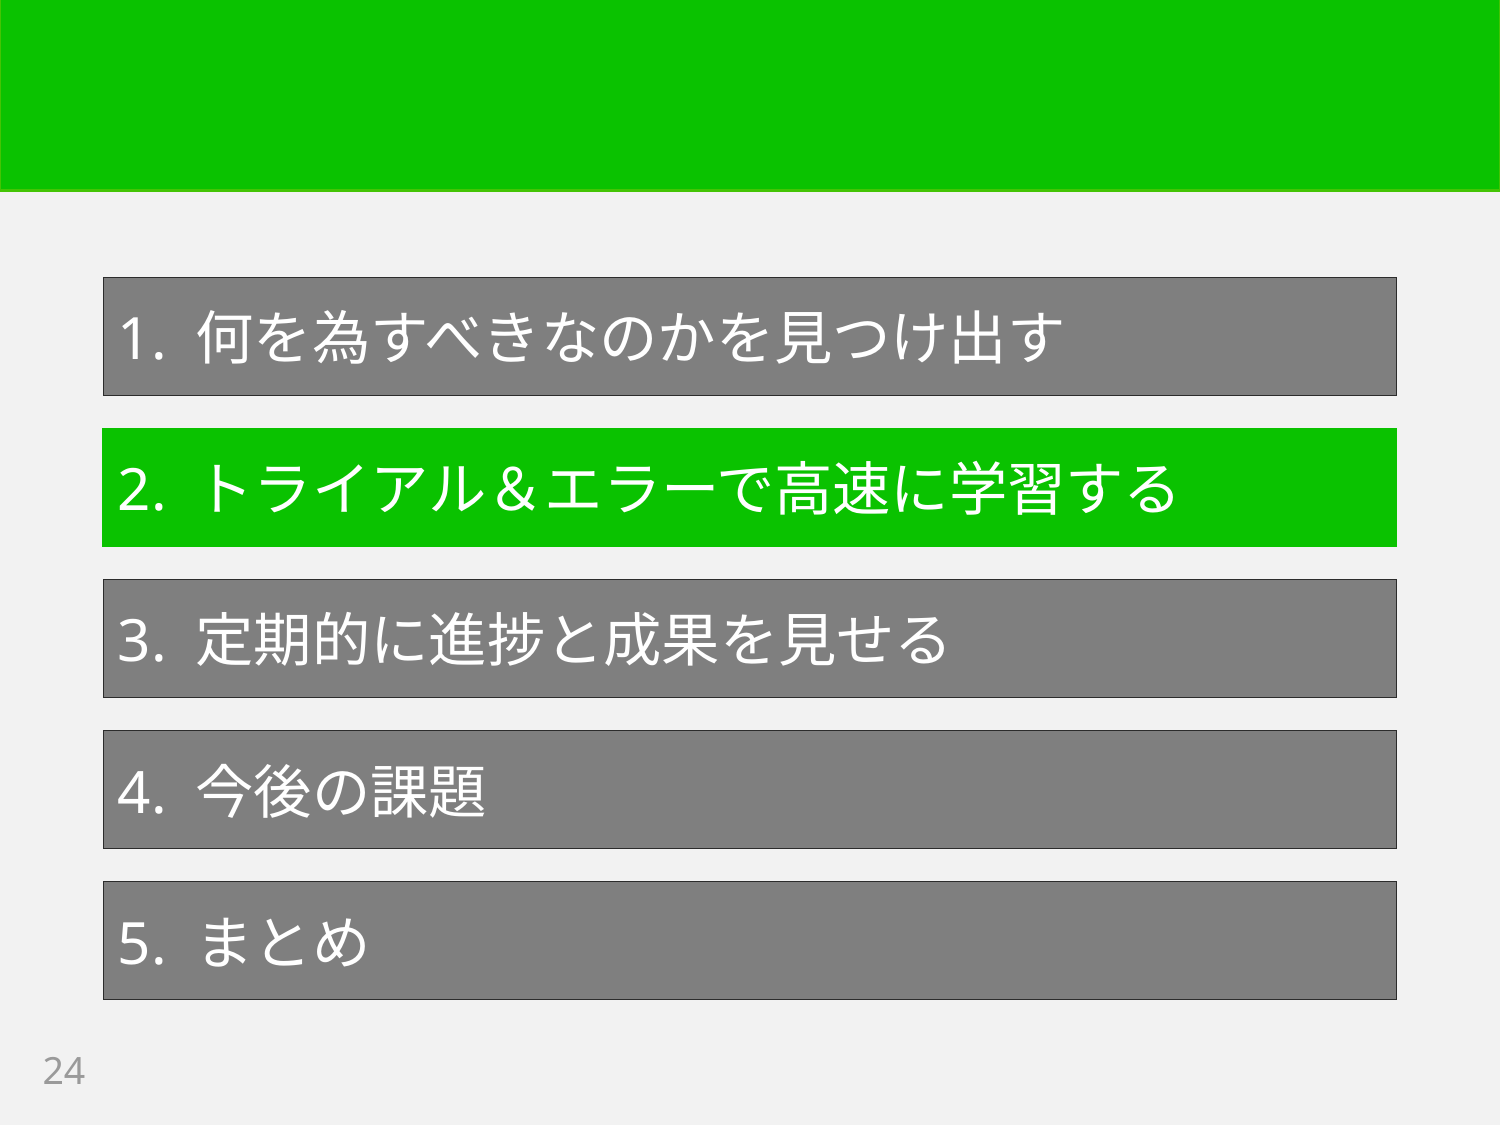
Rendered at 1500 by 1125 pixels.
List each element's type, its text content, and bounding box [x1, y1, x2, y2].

slide_number 24 [27, 1042, 146, 1102]
text_box 2. トライアル＆エラーで高速に学習する [102, 428, 1397, 547]
text_box 5. まとめ [103, 881, 1397, 1000]
text_box 1. 何を為すべきなのかを見つけ出す [103, 277, 1397, 396]
text_box 3. 定期的に進捗と成果を見せる [103, 579, 1397, 698]
text_box 4. 今後の課題 [103, 730, 1397, 849]
